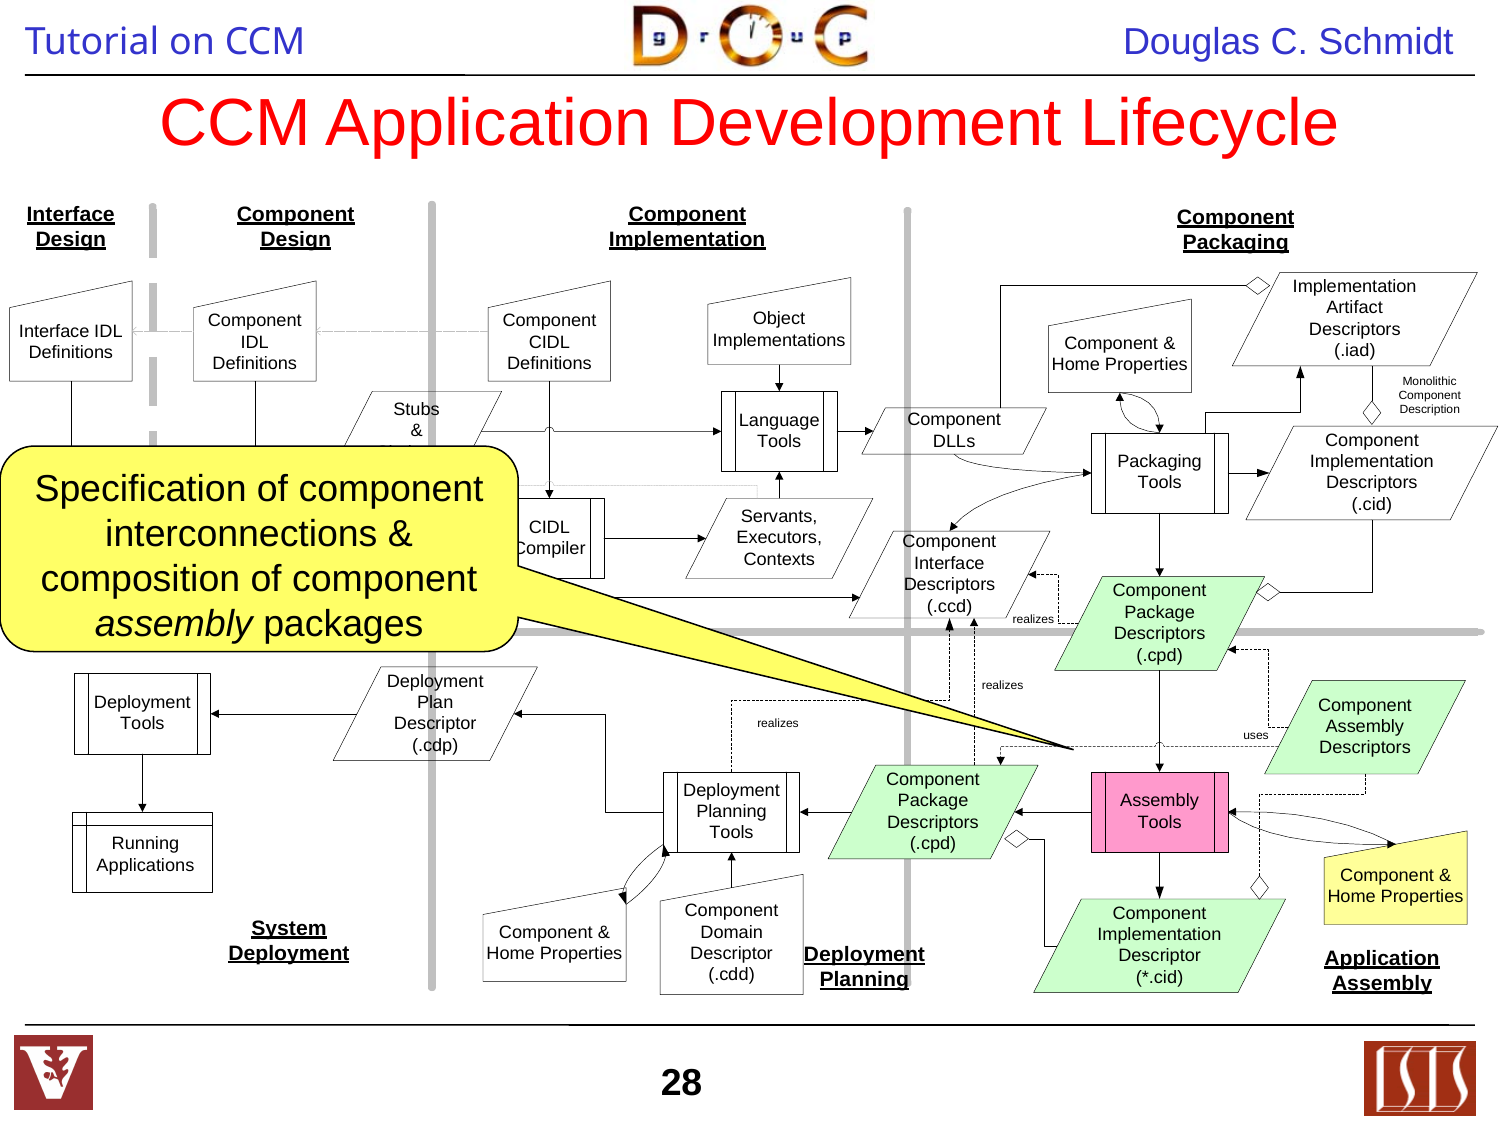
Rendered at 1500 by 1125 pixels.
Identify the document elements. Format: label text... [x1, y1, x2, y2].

picture [14, 1035, 93, 1110]
picture [624, 0, 875, 71]
title CCM Application Development Lifecycle [24, 87, 1476, 151]
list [0, 190, 1500, 1008]
picture [1364, 1041, 1476, 1116]
